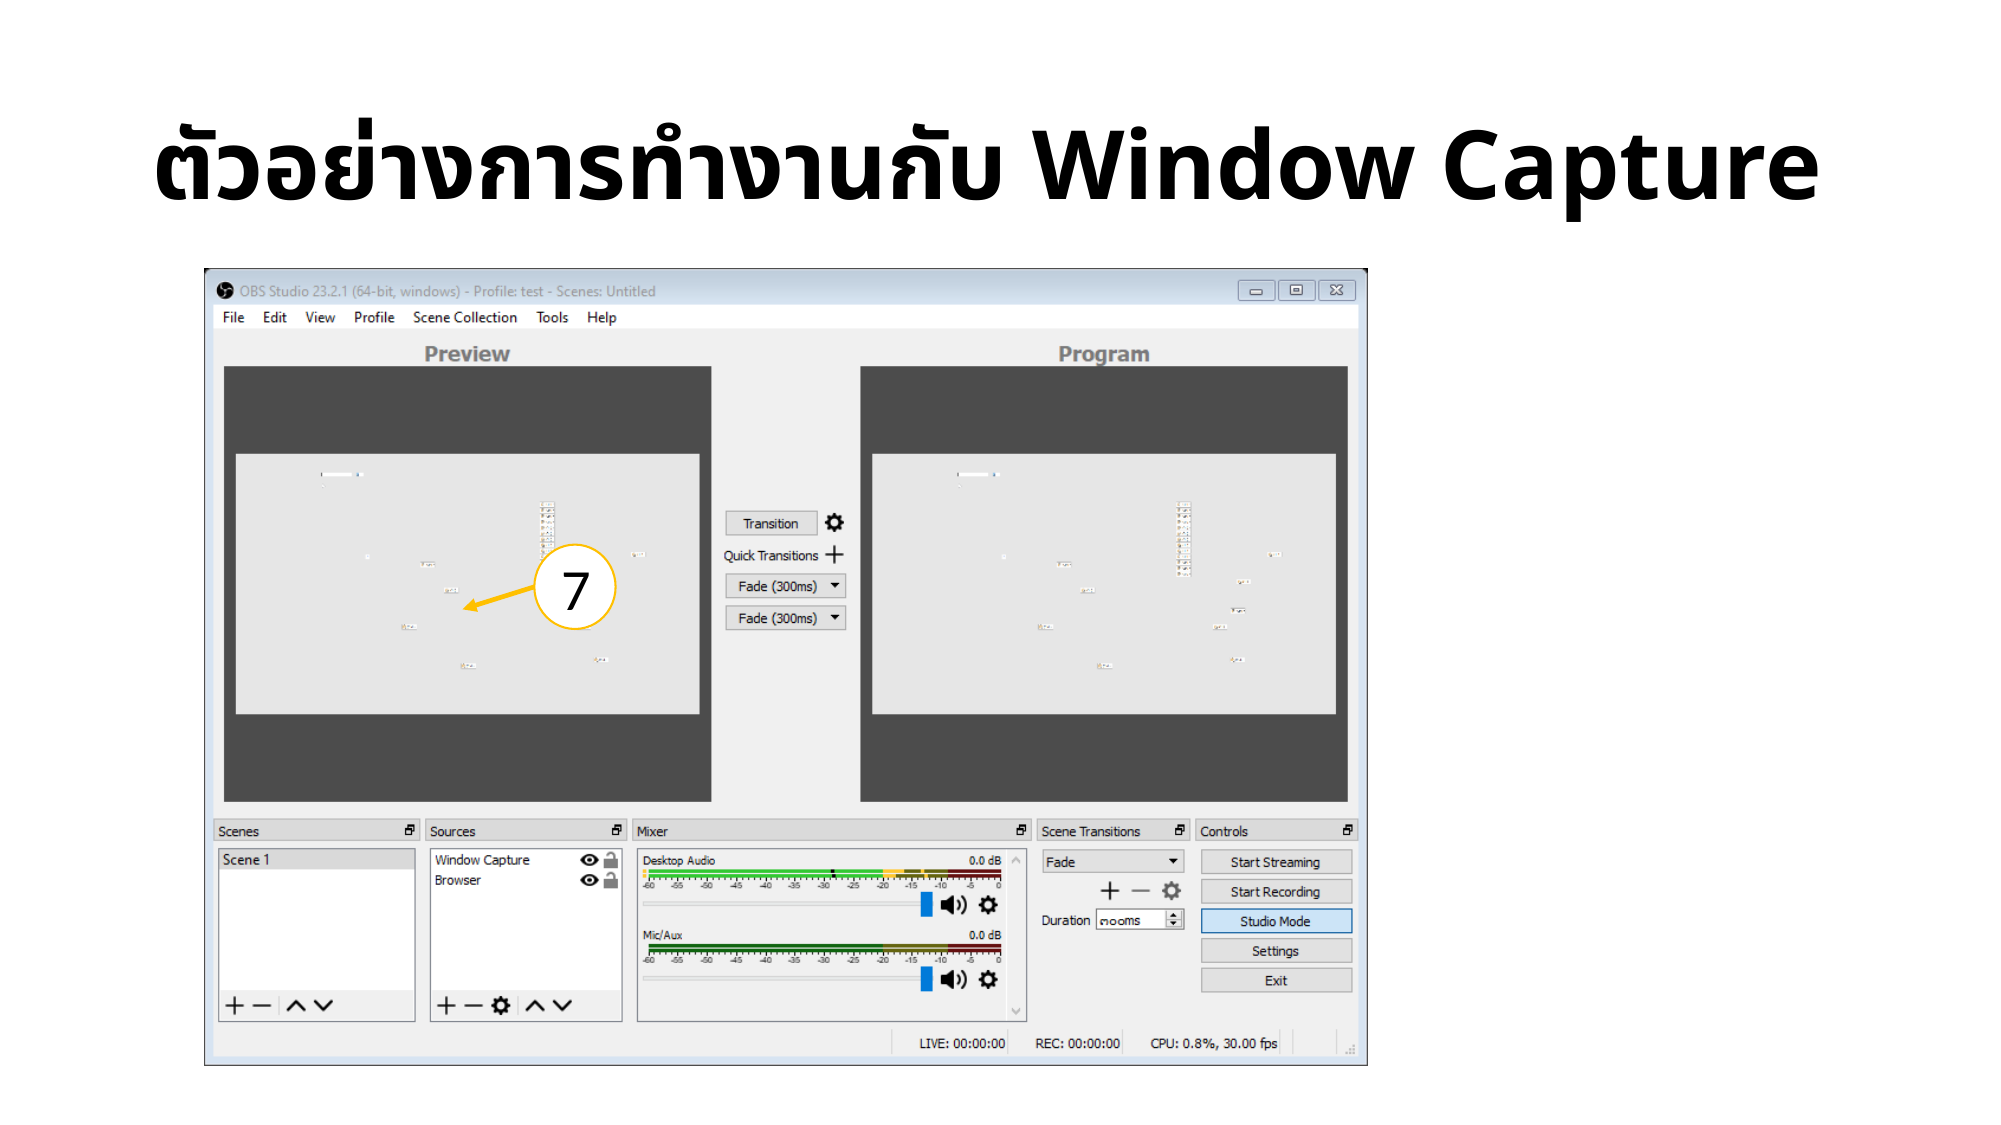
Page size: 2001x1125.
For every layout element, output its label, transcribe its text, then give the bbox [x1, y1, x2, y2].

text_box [462, 586, 535, 610]
title ตัวอย่างการทำงานกับ Window Capture [137, 59, 1863, 278]
picture [204, 268, 1368, 1066]
